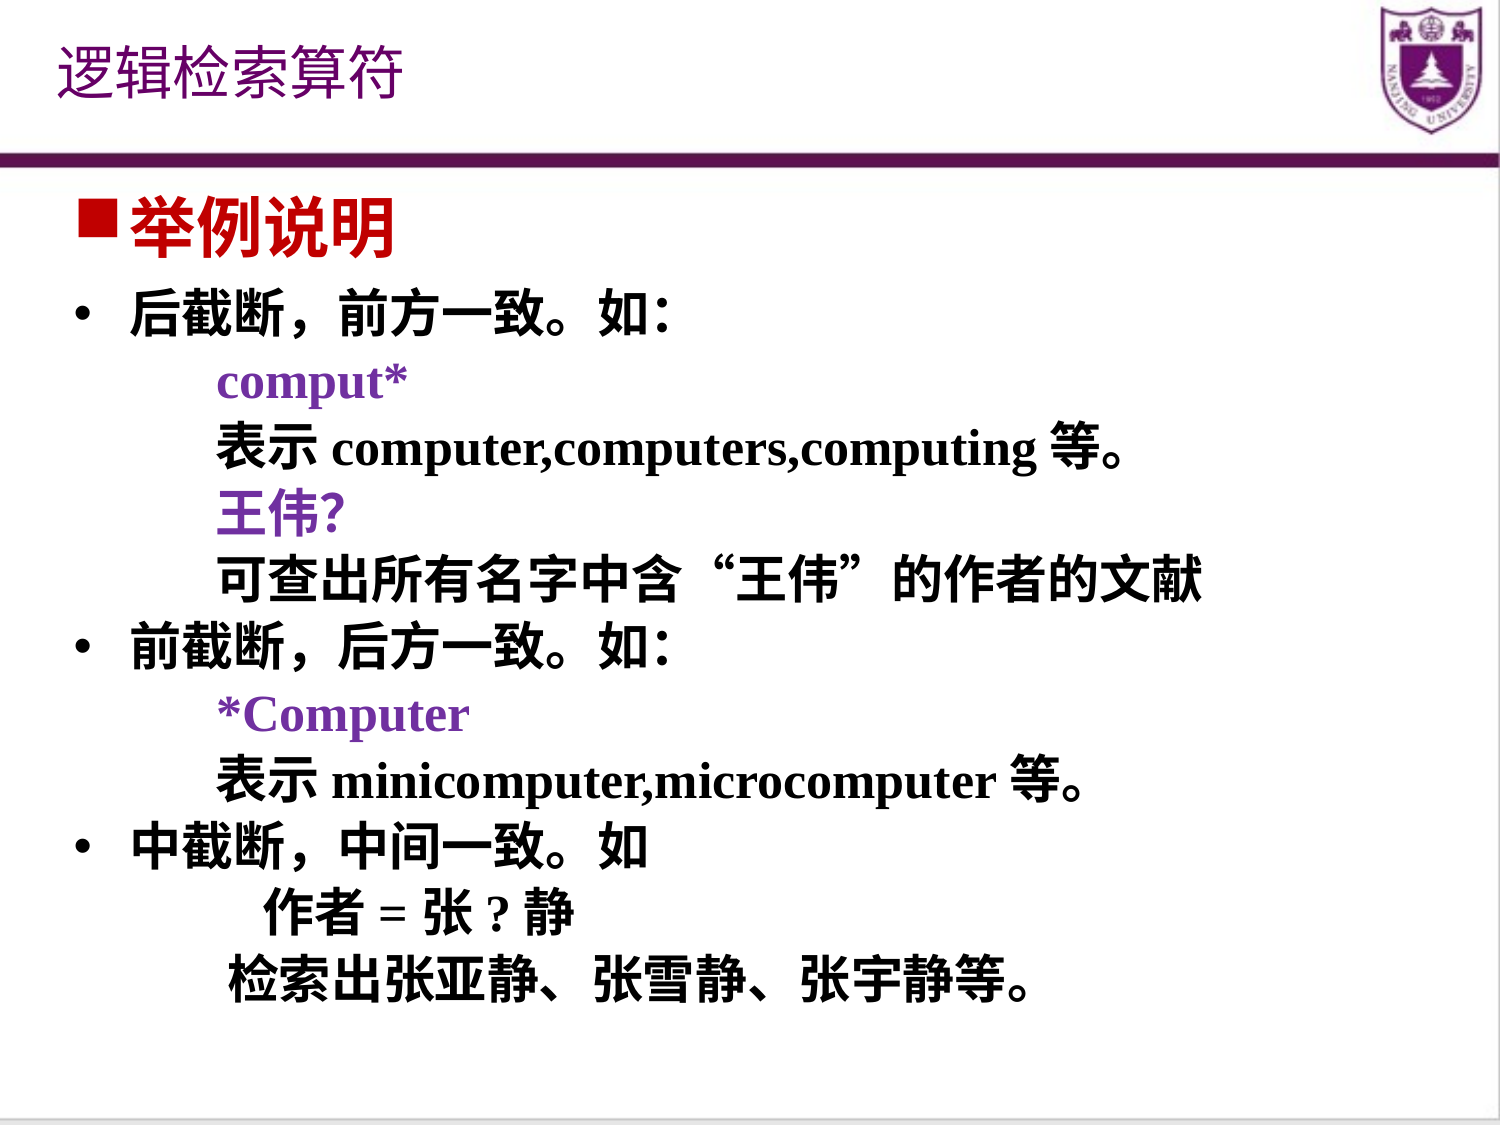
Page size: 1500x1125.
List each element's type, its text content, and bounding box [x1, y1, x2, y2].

list 举例说明 后截断，前方一致。如： comput* 表示computer,computers,computing等。 王伟？ 可查出所有名字中含“王伟”的作者的文献 前截断，后方一致。如： *Computer 表示minicomputer,microcomputer等。 中截断，中间一致。如 作者=张?静 检索出张亚静、张雪静、张宇静等。 [58, 187, 1334, 1125]
text_box 逻辑检索算符 [41, 0, 1350, 142]
picture [0, 0, 1500, 1125]
